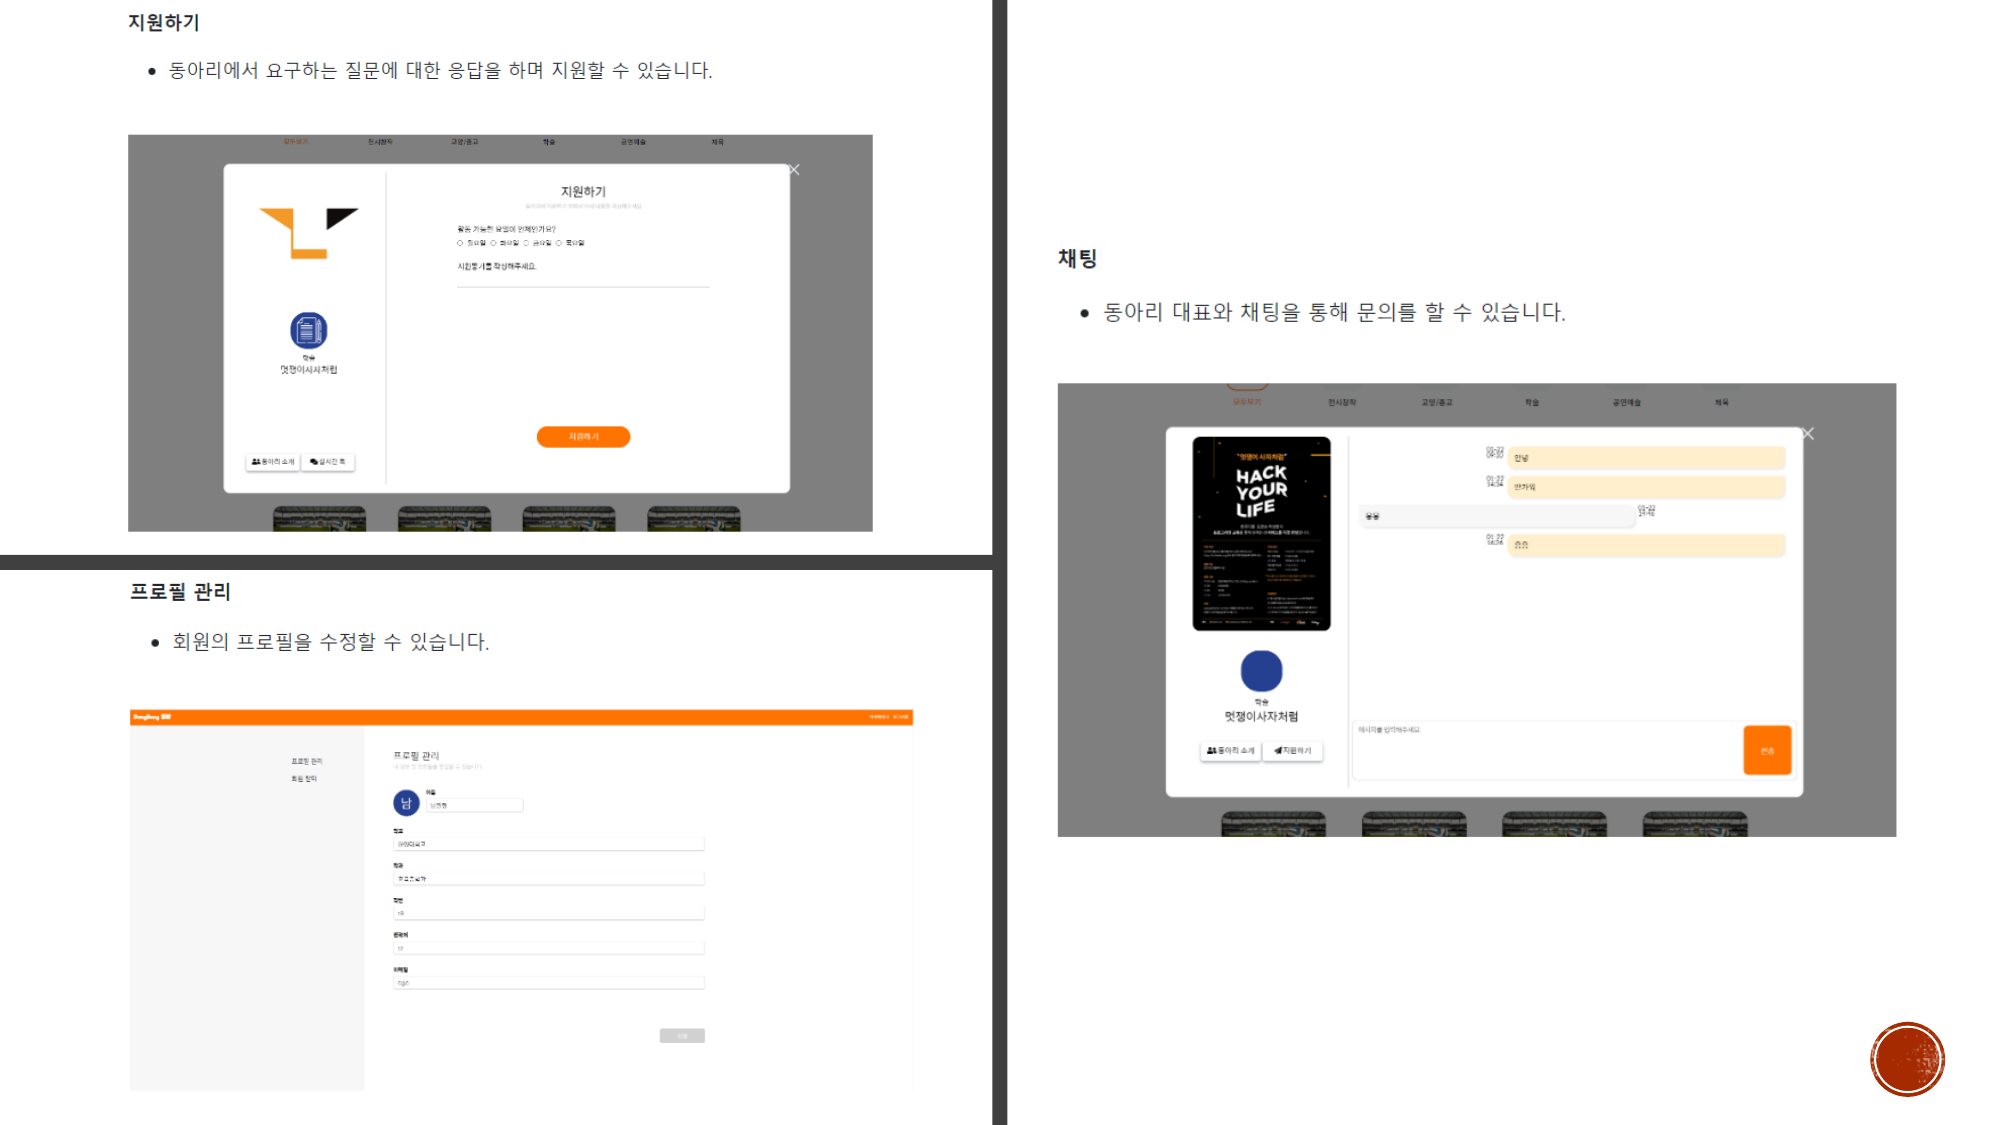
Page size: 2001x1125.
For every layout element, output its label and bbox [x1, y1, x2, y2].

picture [110, 571, 939, 1125]
text_box [991, 0, 1008, 1125]
picture [110, 0, 895, 554]
text_box [0, 554, 1006, 571]
picture [1034, 231, 1925, 870]
